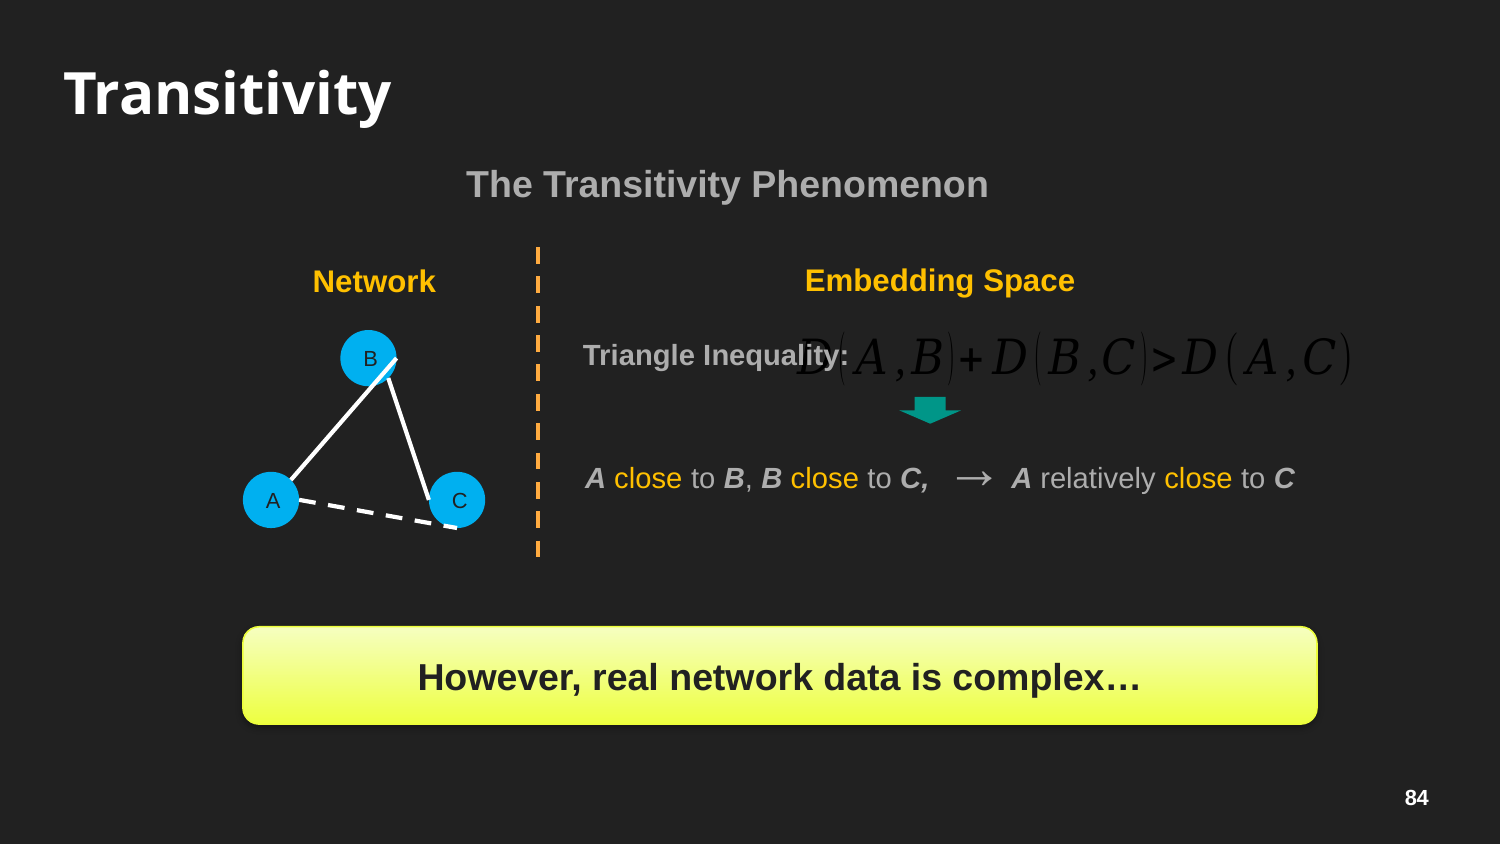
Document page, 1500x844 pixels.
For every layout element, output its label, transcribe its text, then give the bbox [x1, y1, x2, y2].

text_box Embedding Space [750, 252, 1131, 305]
text_box C [427, 469, 488, 531]
text_box Triangle Inequality: [568, 328, 928, 379]
text_box B [338, 327, 399, 389]
text_box Network [272, 253, 477, 306]
text_box Transitivity [52, 13, 1384, 177]
text_box [897, 394, 964, 426]
slide_number 84 [1389, 764, 1480, 830]
text_box A [240, 469, 302, 531]
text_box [290, 377, 349, 481]
text_box A close to B, B close to C, → A relatively close to C [570, 423, 1409, 508]
text_box However, real network data is complex… [242, 625, 1318, 725]
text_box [388, 377, 438, 481]
text_box The Transitivity Phenomenon [439, 152, 1016, 212]
